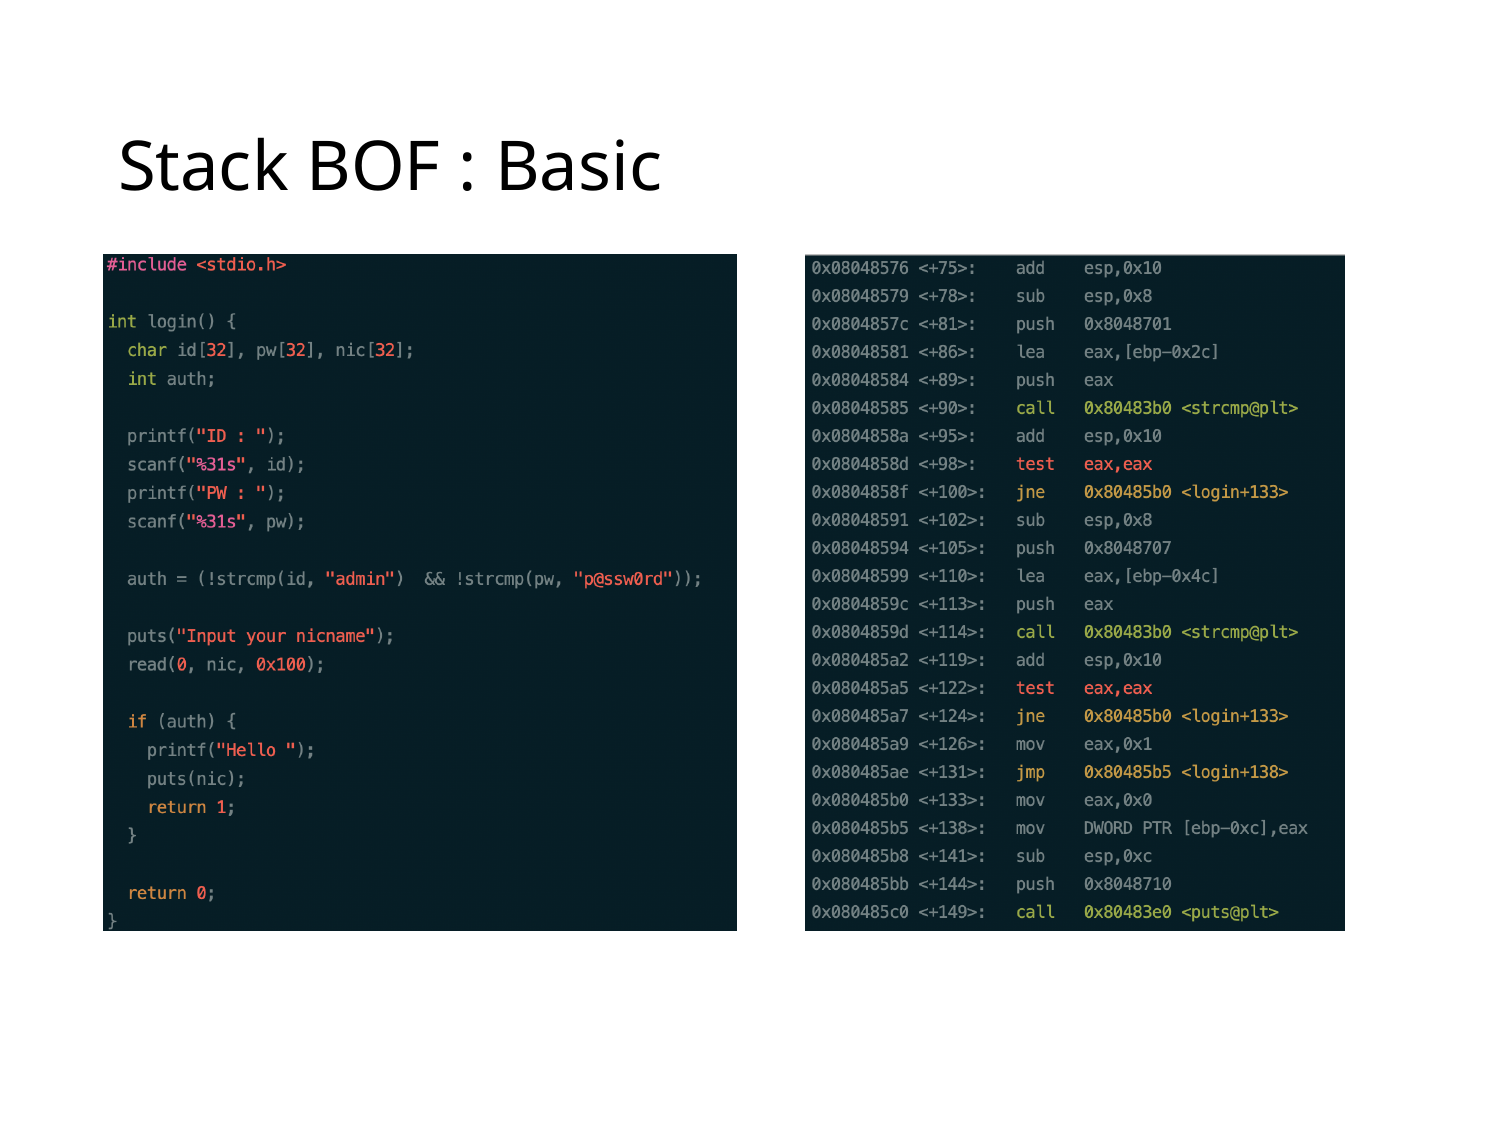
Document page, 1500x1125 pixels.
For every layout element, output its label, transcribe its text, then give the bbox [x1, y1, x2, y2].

picture [103, 254, 737, 931]
picture [804, 254, 1345, 931]
title Stack BOF : Basic [103, 59, 1397, 278]
